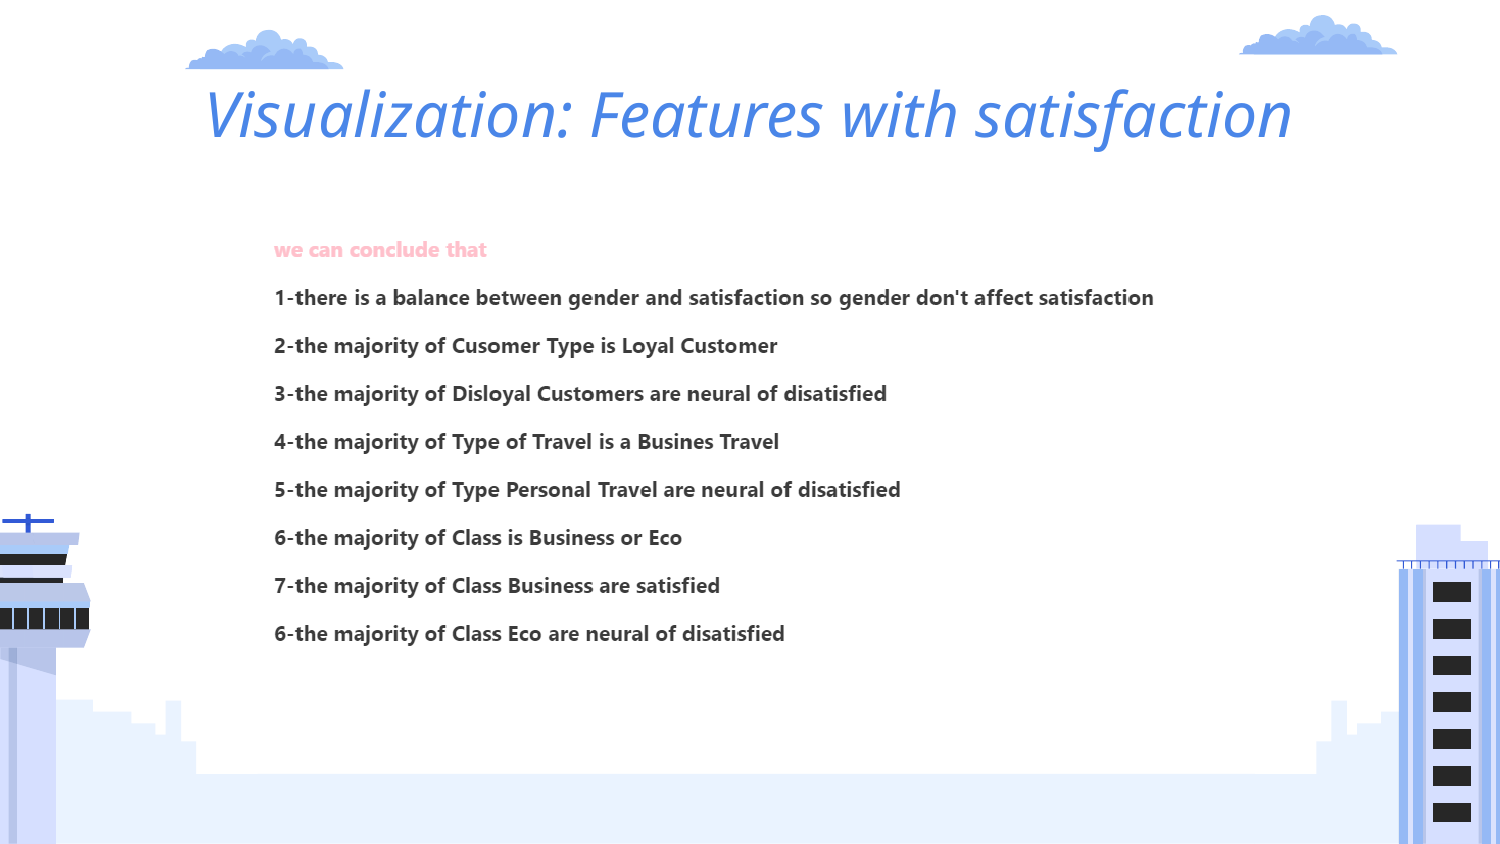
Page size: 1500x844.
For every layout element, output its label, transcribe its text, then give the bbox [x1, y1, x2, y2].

title Visualization: Features with satisfaction [118, 60, 1382, 150]
picture [251, 213, 1228, 664]
